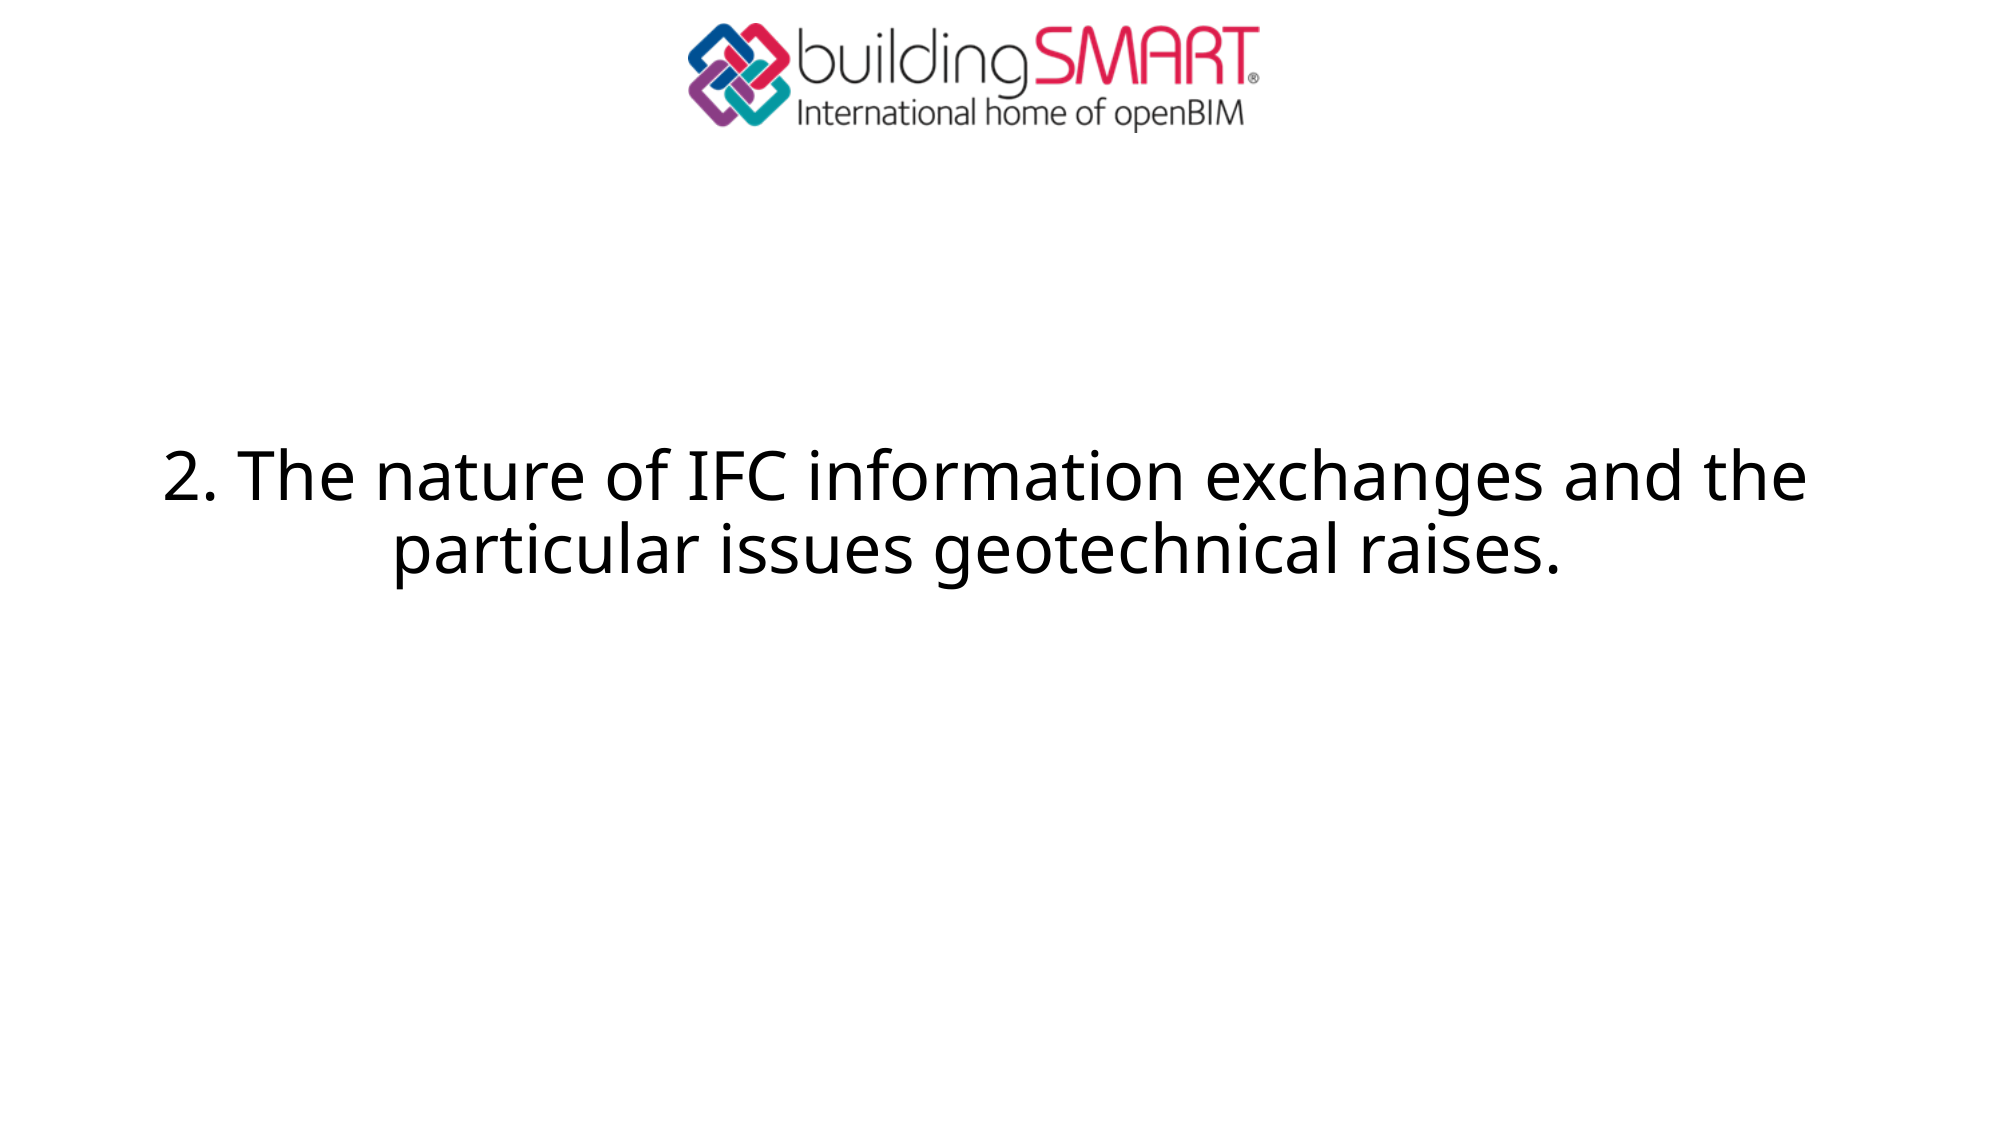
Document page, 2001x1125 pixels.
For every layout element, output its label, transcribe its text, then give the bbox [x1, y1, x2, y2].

title 2. The nature of IFC information exchanges and the particular issues geotechnical raises. [81, 184, 1892, 752]
picture [688, 22, 1260, 133]
